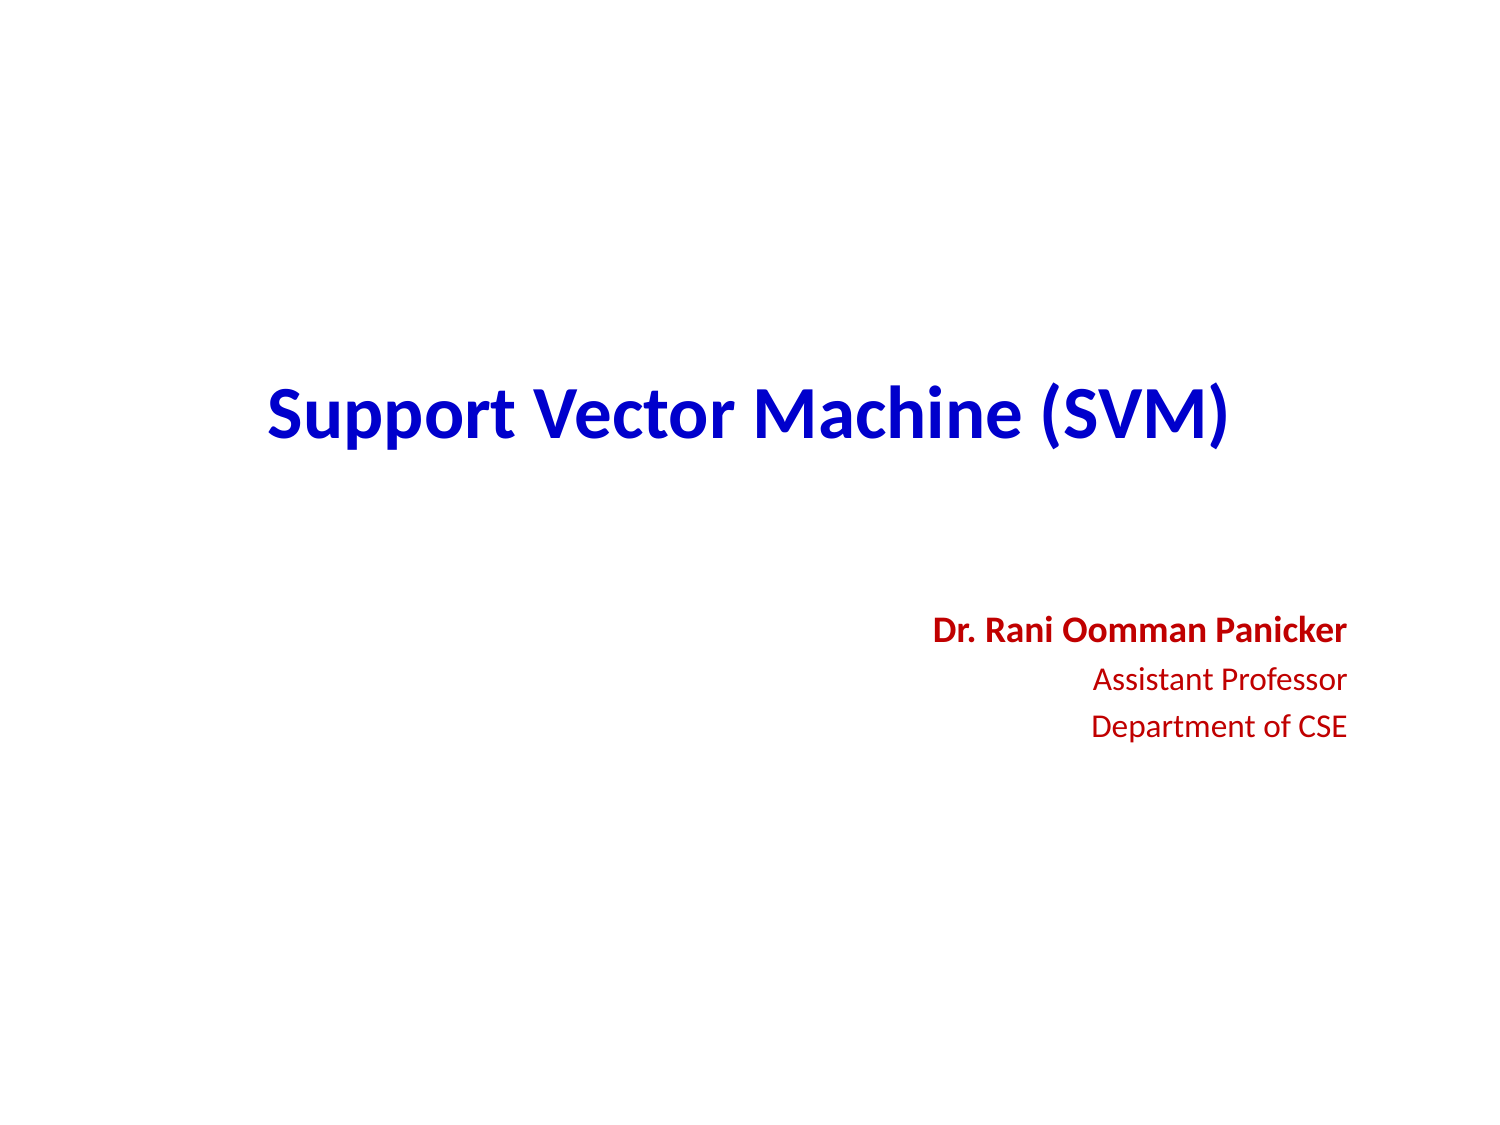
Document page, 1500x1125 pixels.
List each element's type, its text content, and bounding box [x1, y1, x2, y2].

title Support Vector Machine (SVM) [112, 349, 1388, 468]
subtitle Dr. Rani Oomman Panicker Assistant Professor Department of CSE [312, 597, 1363, 886]
